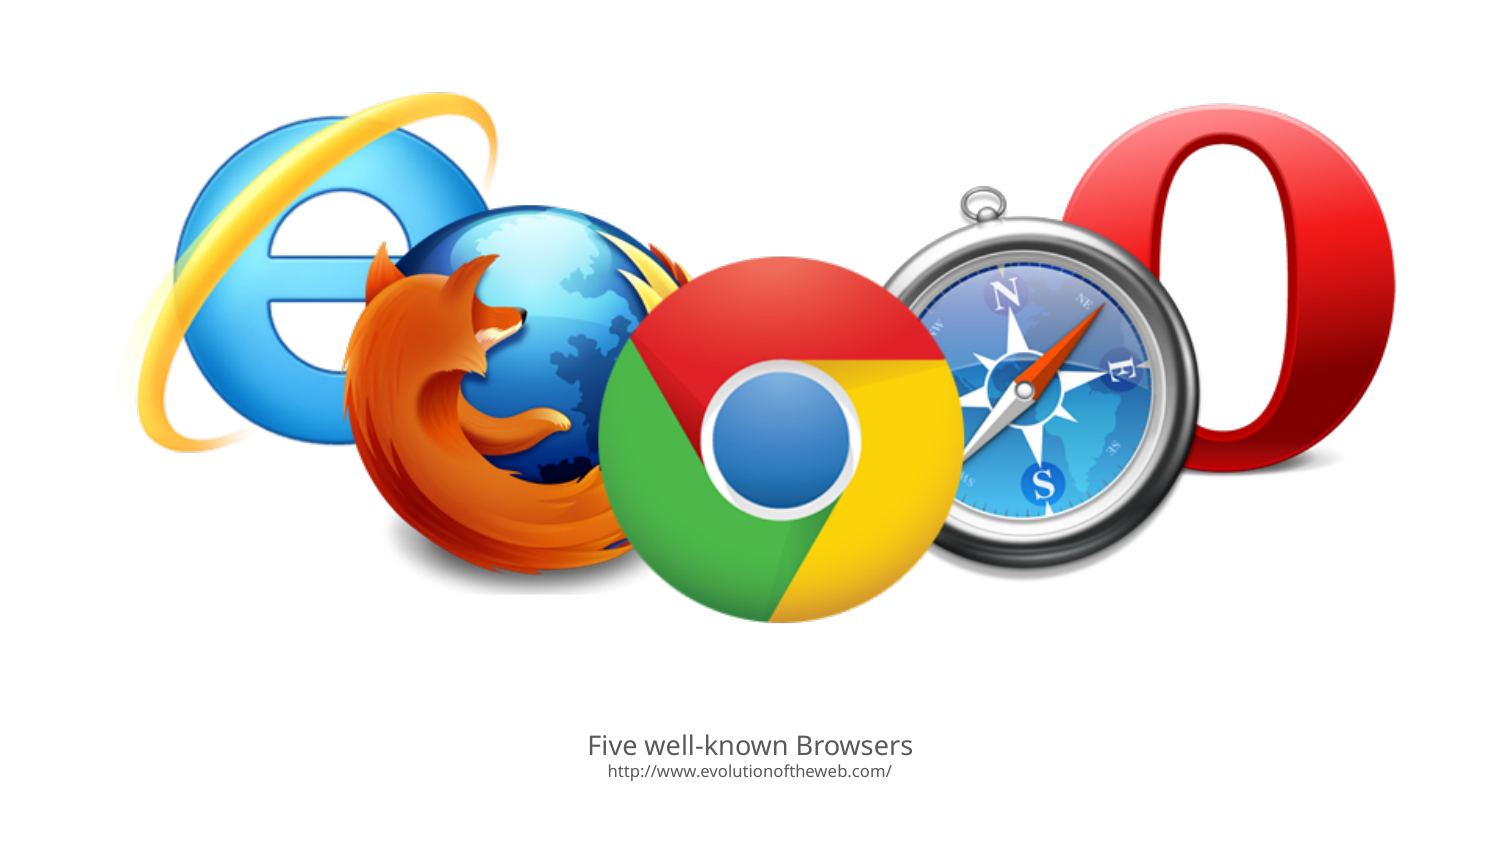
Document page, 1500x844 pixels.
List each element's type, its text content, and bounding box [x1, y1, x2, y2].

list Five well-known Browsers http://www.evolutionoftheweb.com/ [118, 717, 1382, 793]
picture [111, 82, 1425, 646]
